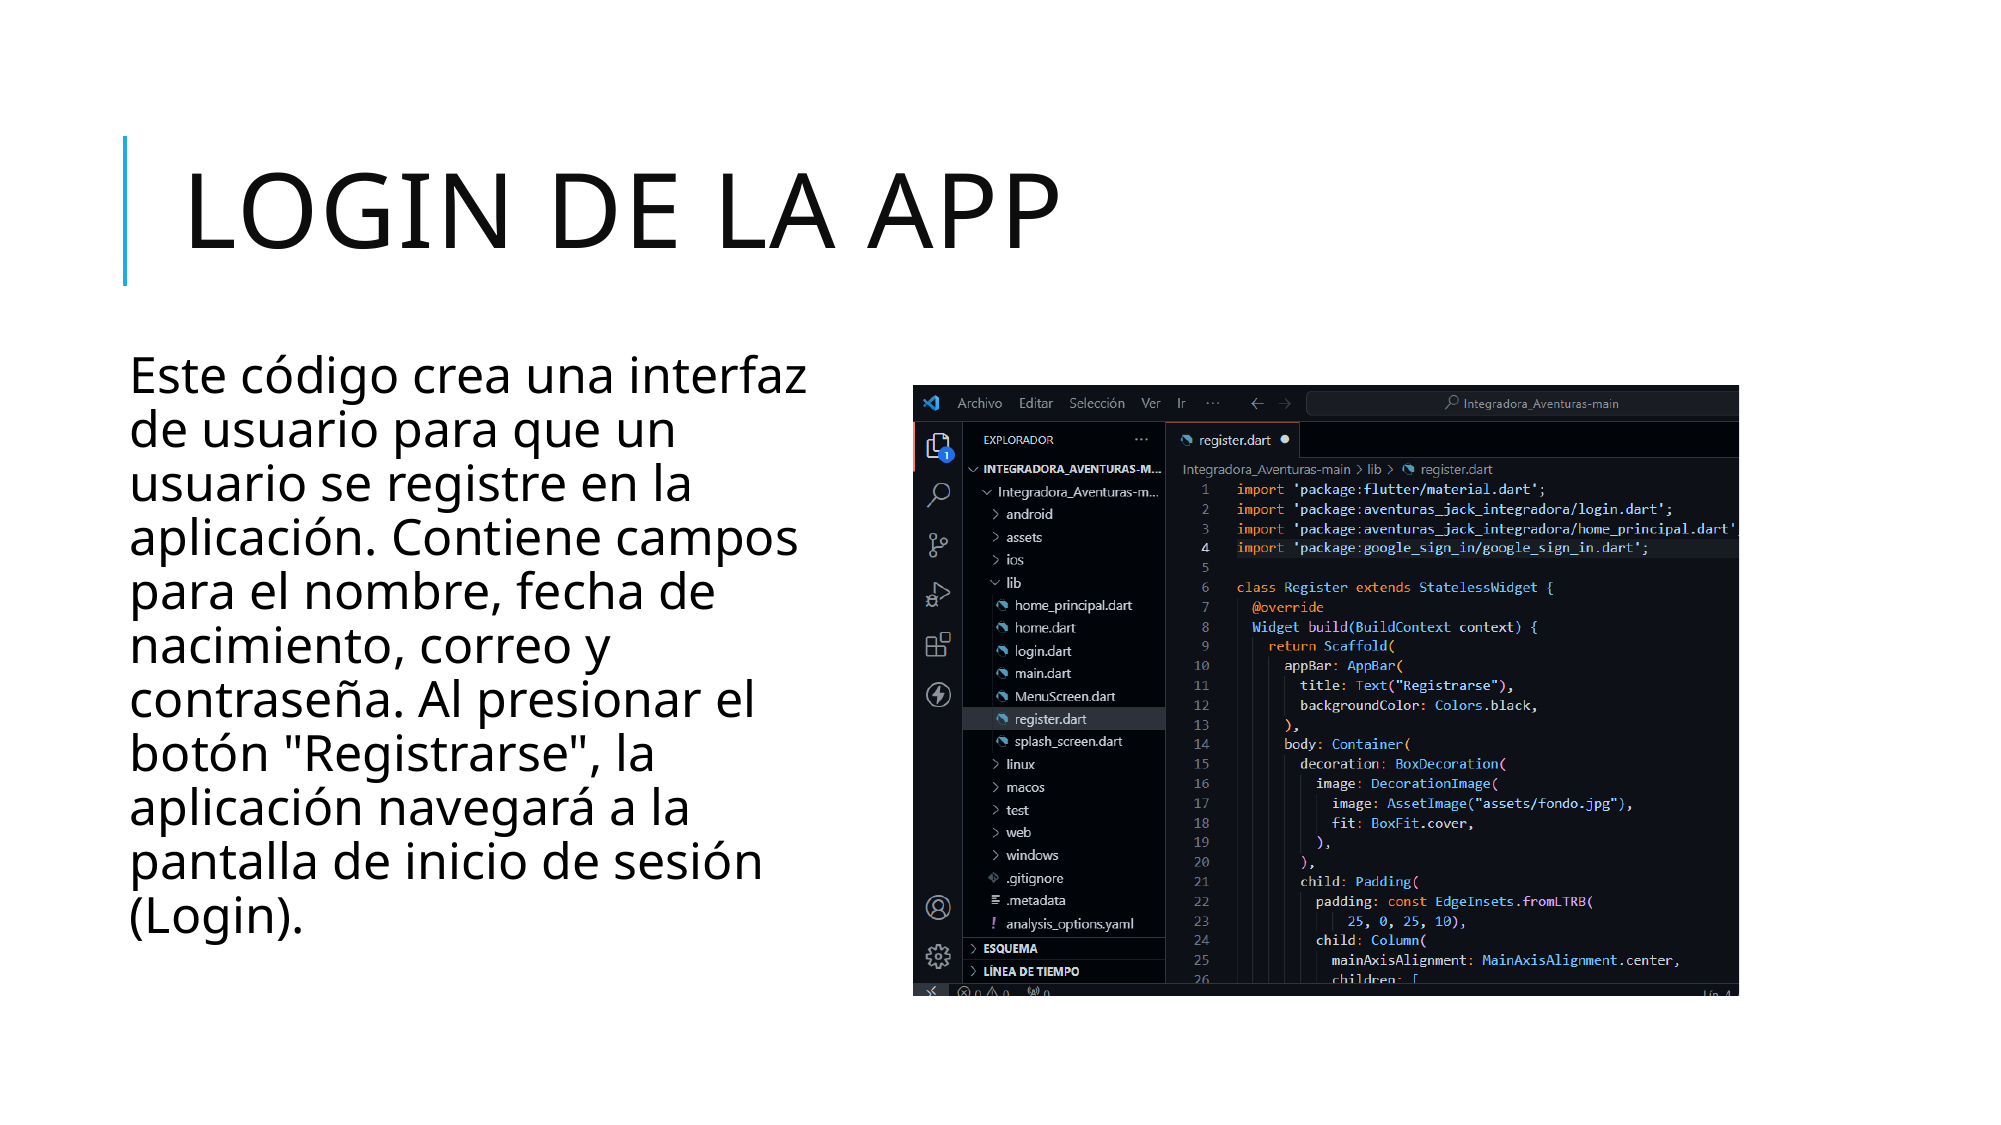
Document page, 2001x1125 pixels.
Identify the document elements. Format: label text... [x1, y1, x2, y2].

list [912, 385, 1740, 996]
title Login de la App [168, 96, 1763, 342]
text_box Este código crea una interfaz de usuario para que un usuario se registre en la aplicación. Contiene campos para el nombre, fecha de nacimiento, correo y contraseña. Al presionar el botón "Registrarse", la aplicación navegará a la pantalla de inicio de sesión (Login). [99, 342, 883, 952]
